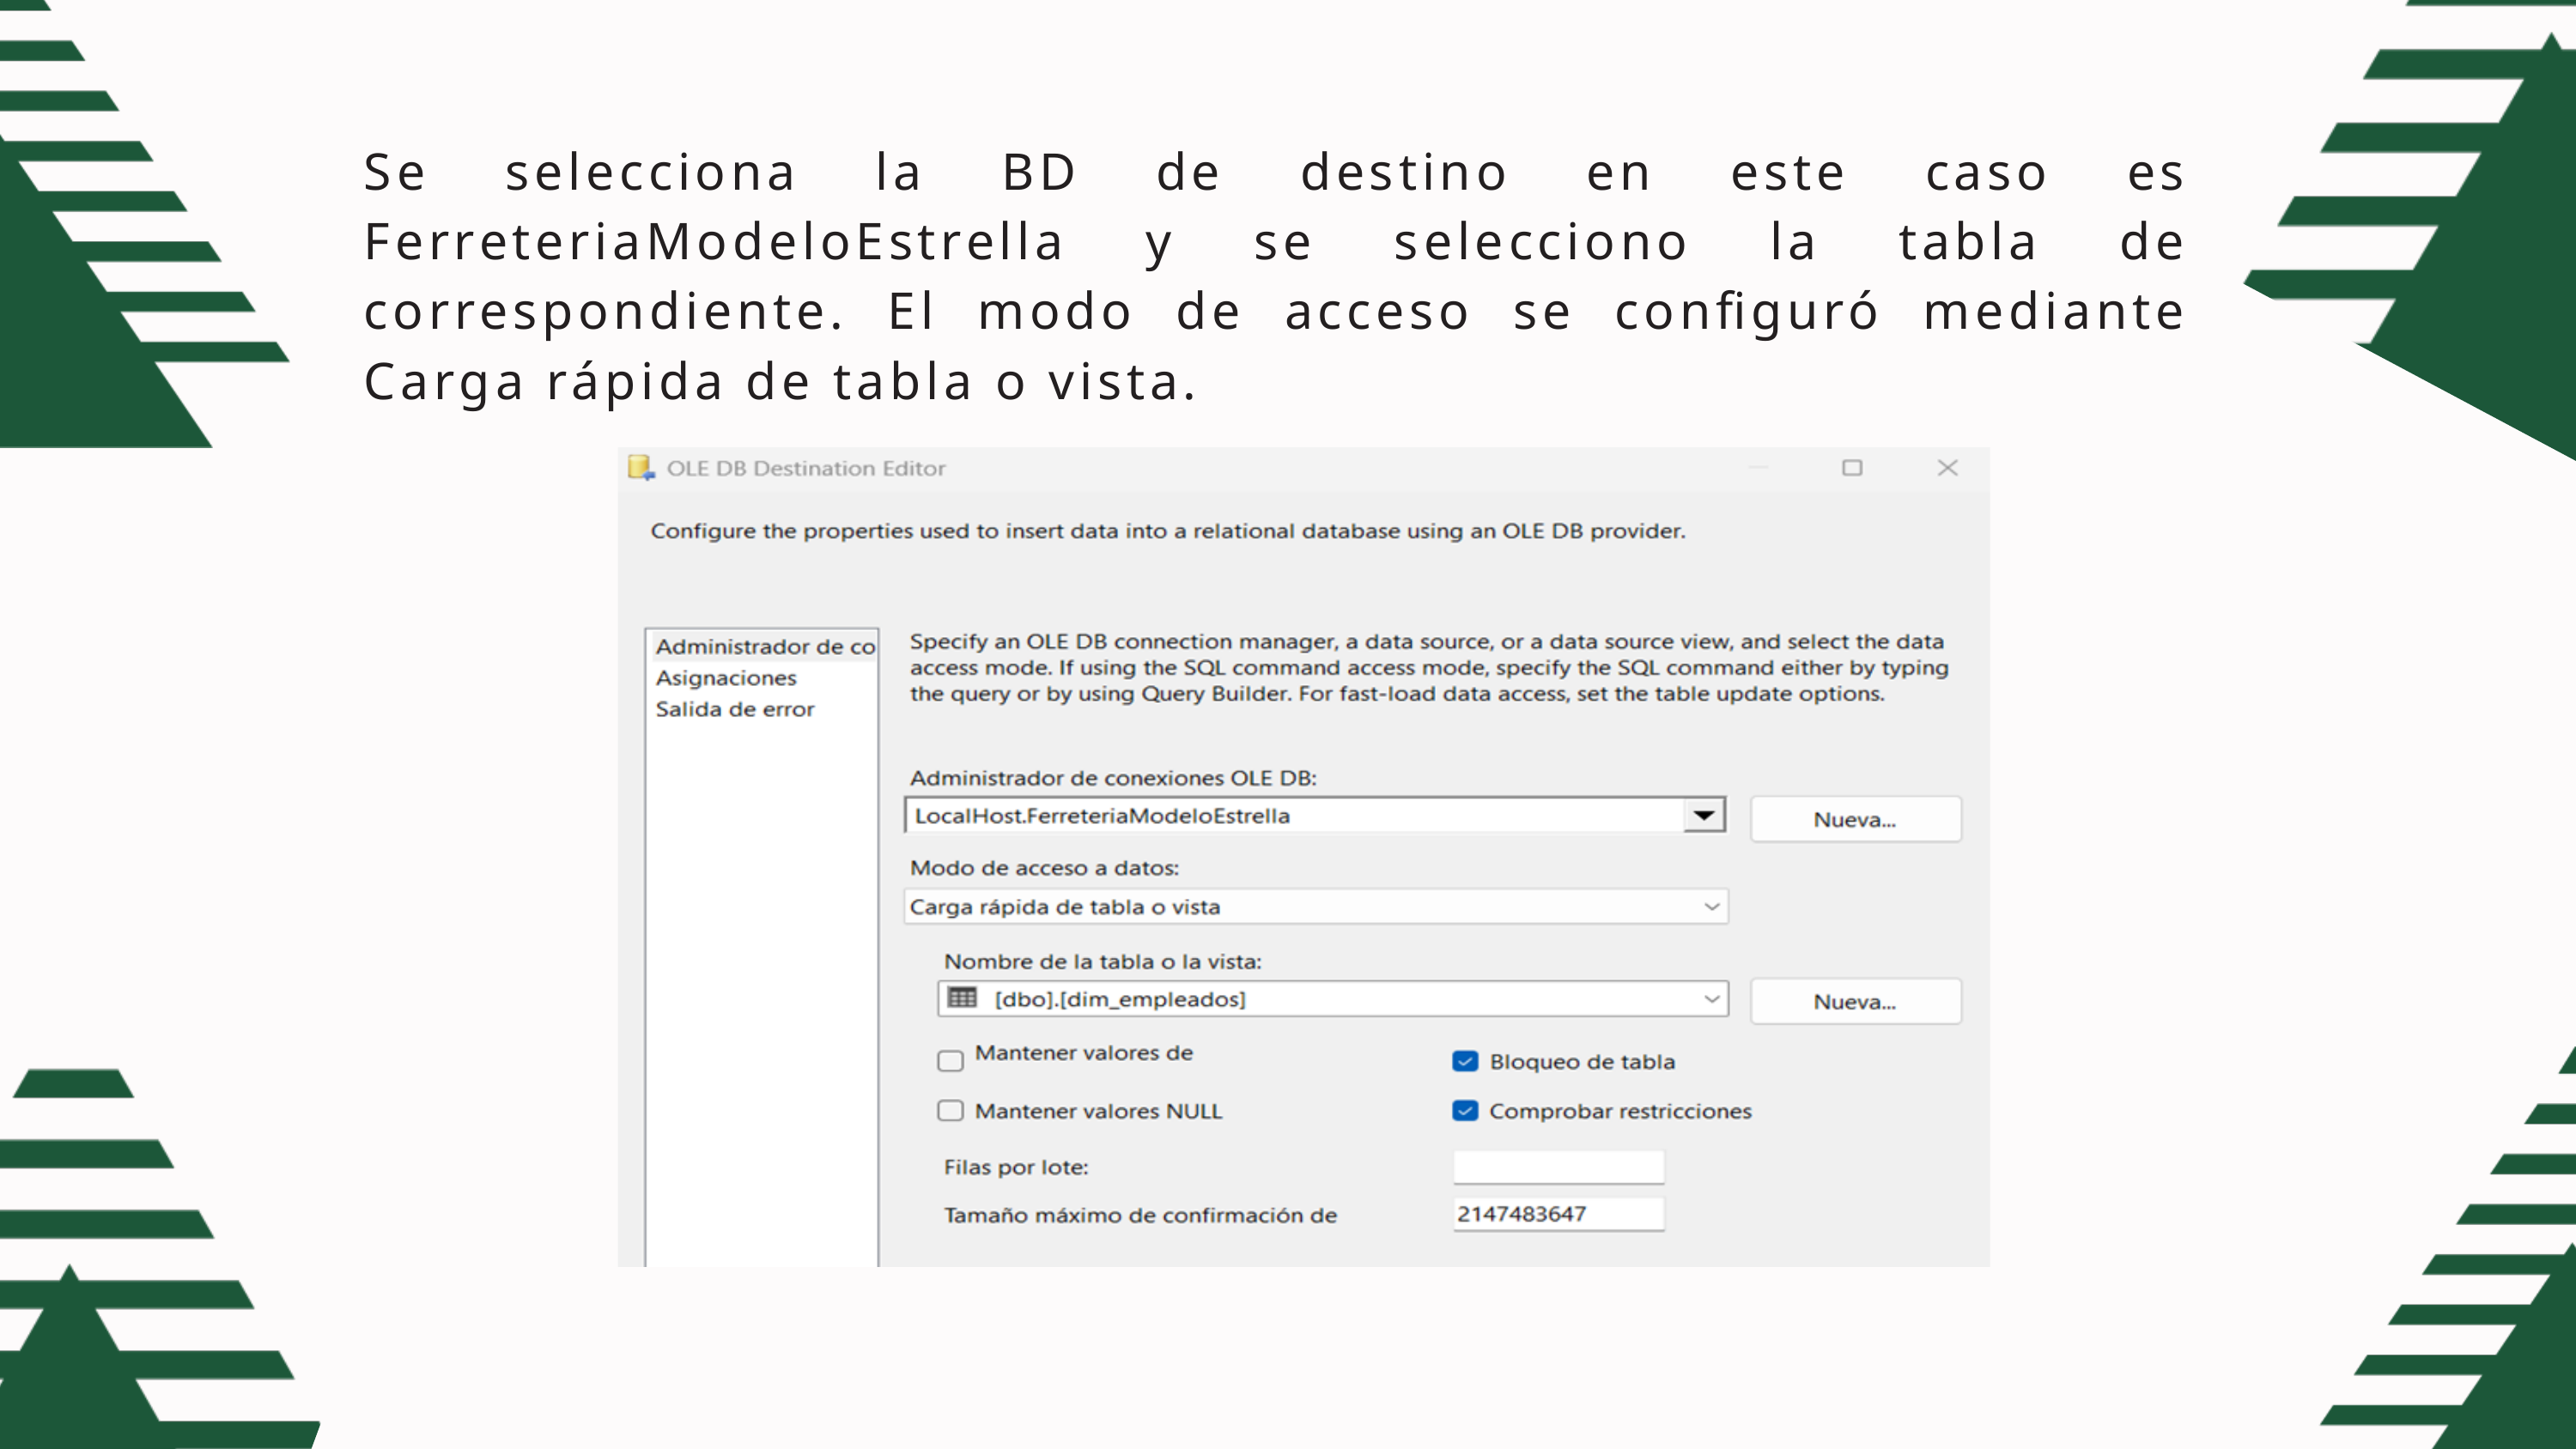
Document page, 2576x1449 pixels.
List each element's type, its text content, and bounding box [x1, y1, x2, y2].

text_box [2286, 1046, 2576, 1449]
text_box [617, 447, 1990, 1267]
text_box Se selecciona la BD de destino en este caso es FerreteriaModeloEstrella y se selecciono la tabla de correspondiente. El modo de acceso se configuró mediante Carga rápida de tabla o vista. [364, 130, 2193, 410]
text_box [2193, 0, 2576, 461]
text_box [0, 0, 290, 448]
text_box [0, 1013, 416, 1449]
